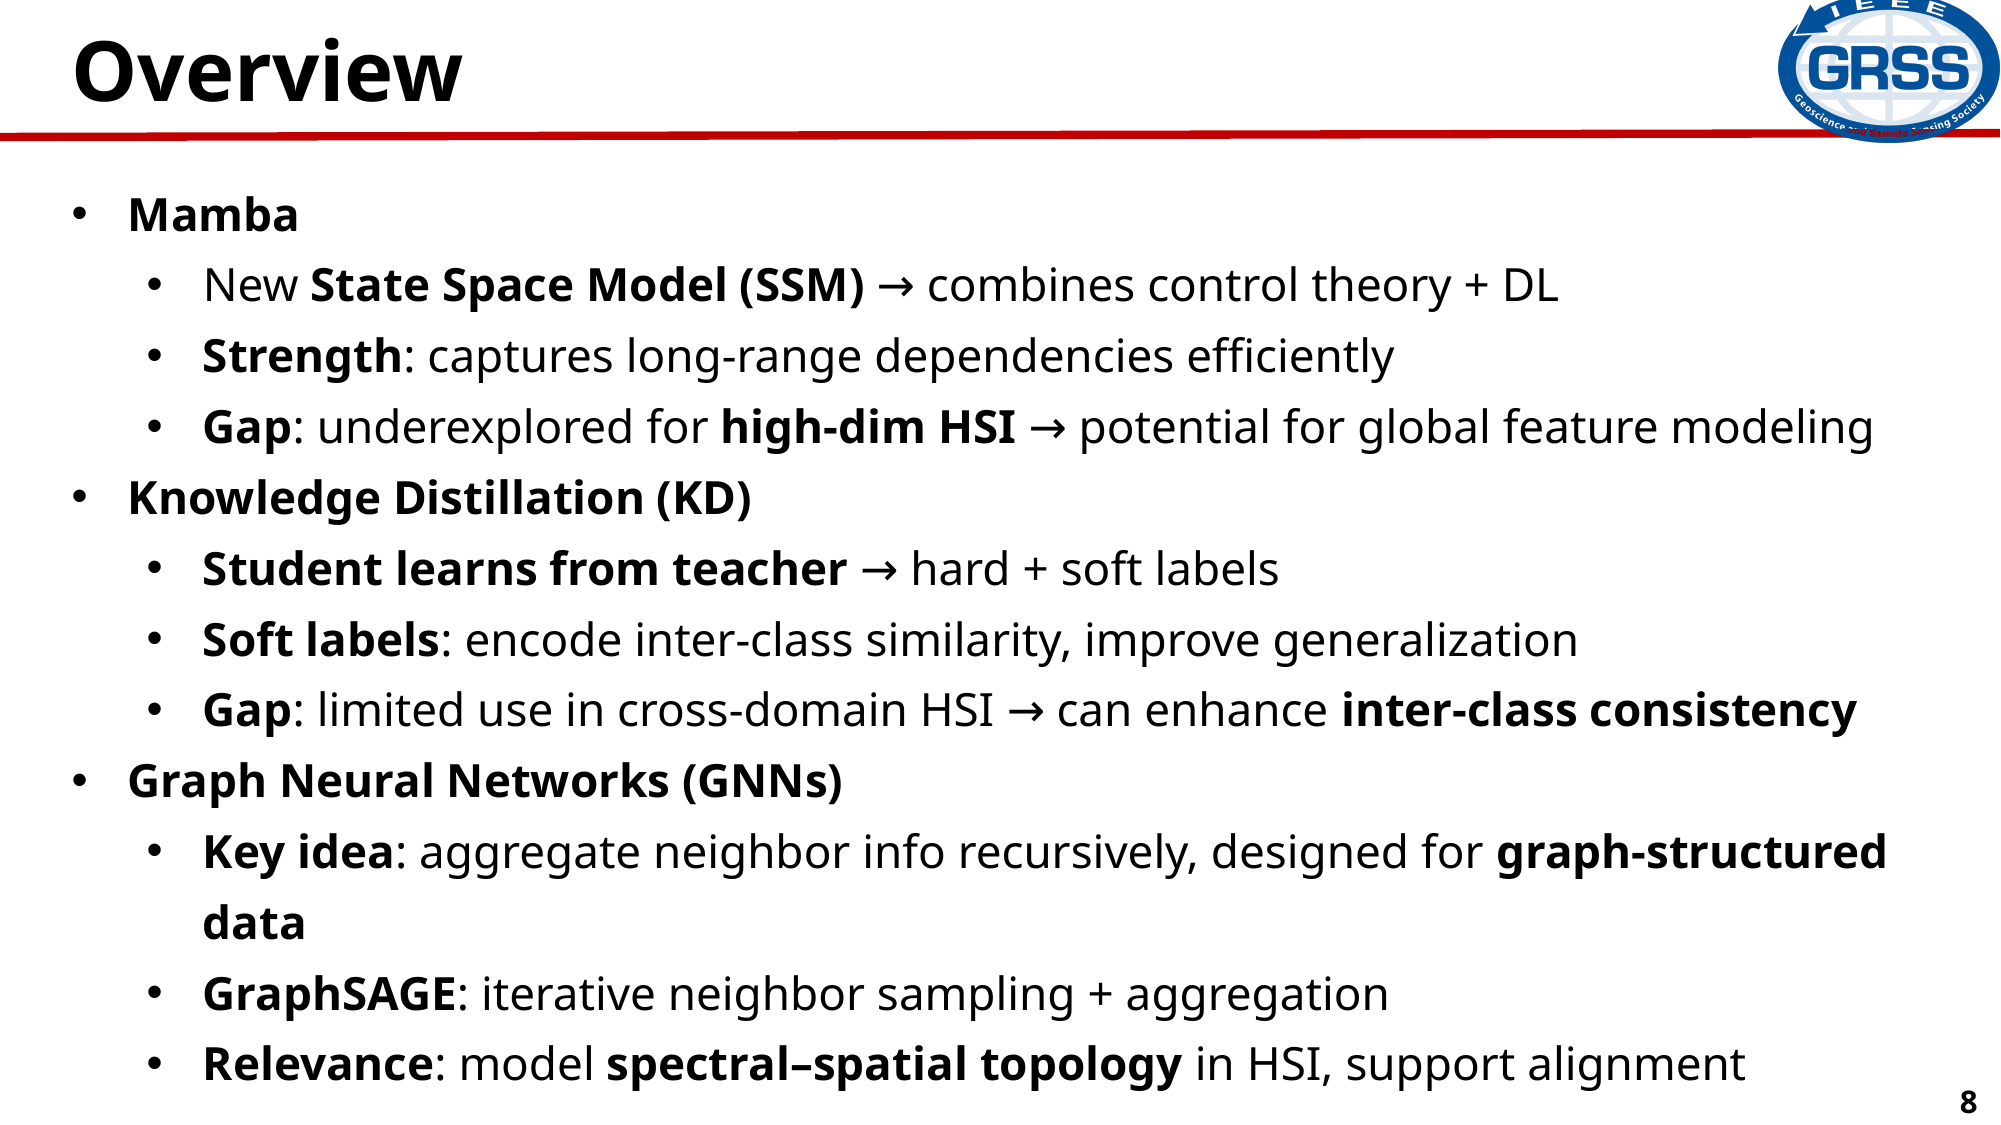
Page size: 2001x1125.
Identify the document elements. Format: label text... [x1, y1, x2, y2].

text_box Overview [56, 10, 1572, 126]
text_box Mamba New State Space Model (SSM) → combines control theory + DL Strength: captures long-range dependencies efficiently Gap: underexplored for high-dim HSI → potential for global feature modeling Knowledge Distillation (KD) Student learns from teacher → hard + soft labels Soft labels: encode inter-class similarity, improve generalization Gap: limited use in cross-domain HSI → can enhance inter-class consistency Graph Neural Networks (GNNs) Key idea: aggregate neighbor info recursively, designed for graph-structured data GraphSAGE: iterative neighbor sampling + aggregation Relevance: model spectral–spatial topology in HSI, support alignment [56, 162, 1942, 976]
slide_number 8 [1655, 1073, 1993, 1125]
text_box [0, 132, 1778, 138]
picture [1778, 0, 2000, 143]
